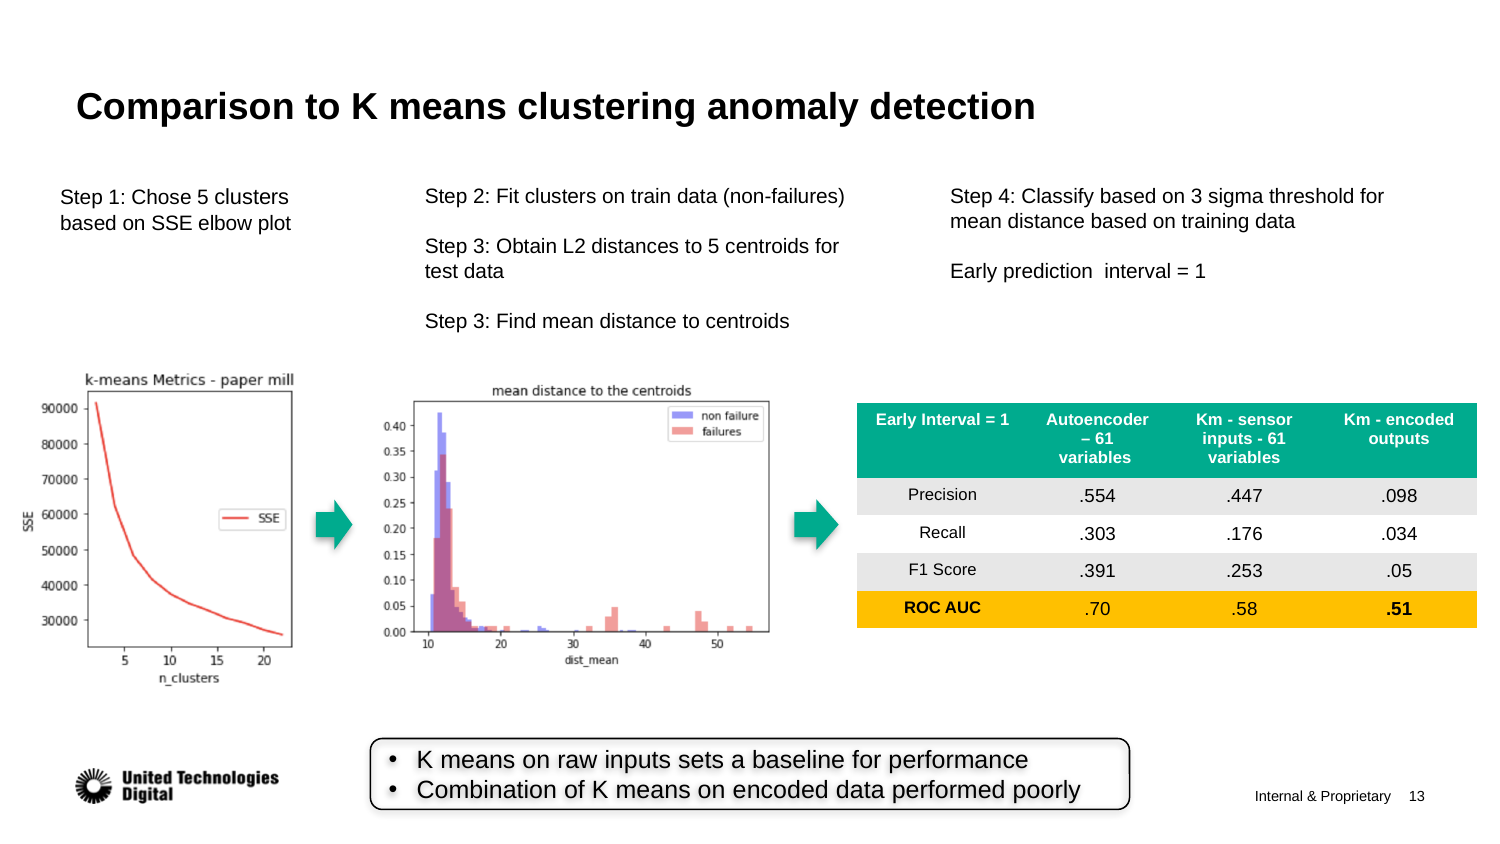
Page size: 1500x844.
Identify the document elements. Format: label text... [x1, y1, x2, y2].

picture [75, 768, 279, 804]
table_cell .554 [1028, 478, 1167, 515]
table_header Autoencoder – 61 variables [1028, 403, 1167, 478]
table_cell .391 [1028, 553, 1167, 591]
table_header Km - encoded outputs [1322, 403, 1477, 478]
table_cell .447 [1167, 478, 1322, 515]
table_cell .51 [1322, 591, 1477, 628]
text_box Step 4: Classify based on 3 sigma threshold for mean distance based on training data Early prediction interval = 1 [934, 175, 1400, 291]
text_box [315, 498, 354, 551]
table_cell Recall [857, 515, 1028, 553]
table_header Early Interval = 1 [857, 403, 1028, 478]
table_cell Precision [857, 478, 1028, 515]
table_cell .176 [1167, 515, 1322, 553]
table_cell .253 [1167, 553, 1322, 591]
table_cell .70 [1028, 591, 1167, 628]
table_cell .303 [1028, 515, 1167, 553]
title Comparison to K means clustering anomaly detection [61, 57, 1412, 151]
table_cell .034 [1322, 515, 1477, 553]
table_cell .098 [1322, 478, 1477, 515]
picture [13, 369, 303, 691]
table_cell F1 Score [857, 553, 1028, 591]
table_header Km - sensor inputs - 61 variables [1167, 403, 1322, 478]
table_cell ROC AUC [857, 591, 1028, 628]
text_box Step 1: Chose 5 clusters based on SSE elbow plot [44, 175, 361, 242]
text_box Step 2: Fit clusters on train data (non-failures) Step 3: Obtain L2 distances to 5 centroids for test data Step 3: Find mean distance to centroids [408, 175, 867, 341]
table_cell .58 [1167, 591, 1322, 628]
text_box K means on raw inputs sets a baseline for performance Combination of K means on encoded data performed poorly [369, 737, 1131, 811]
text_box [793, 498, 840, 551]
table_cell .05 [1322, 553, 1477, 591]
picture [376, 382, 784, 679]
